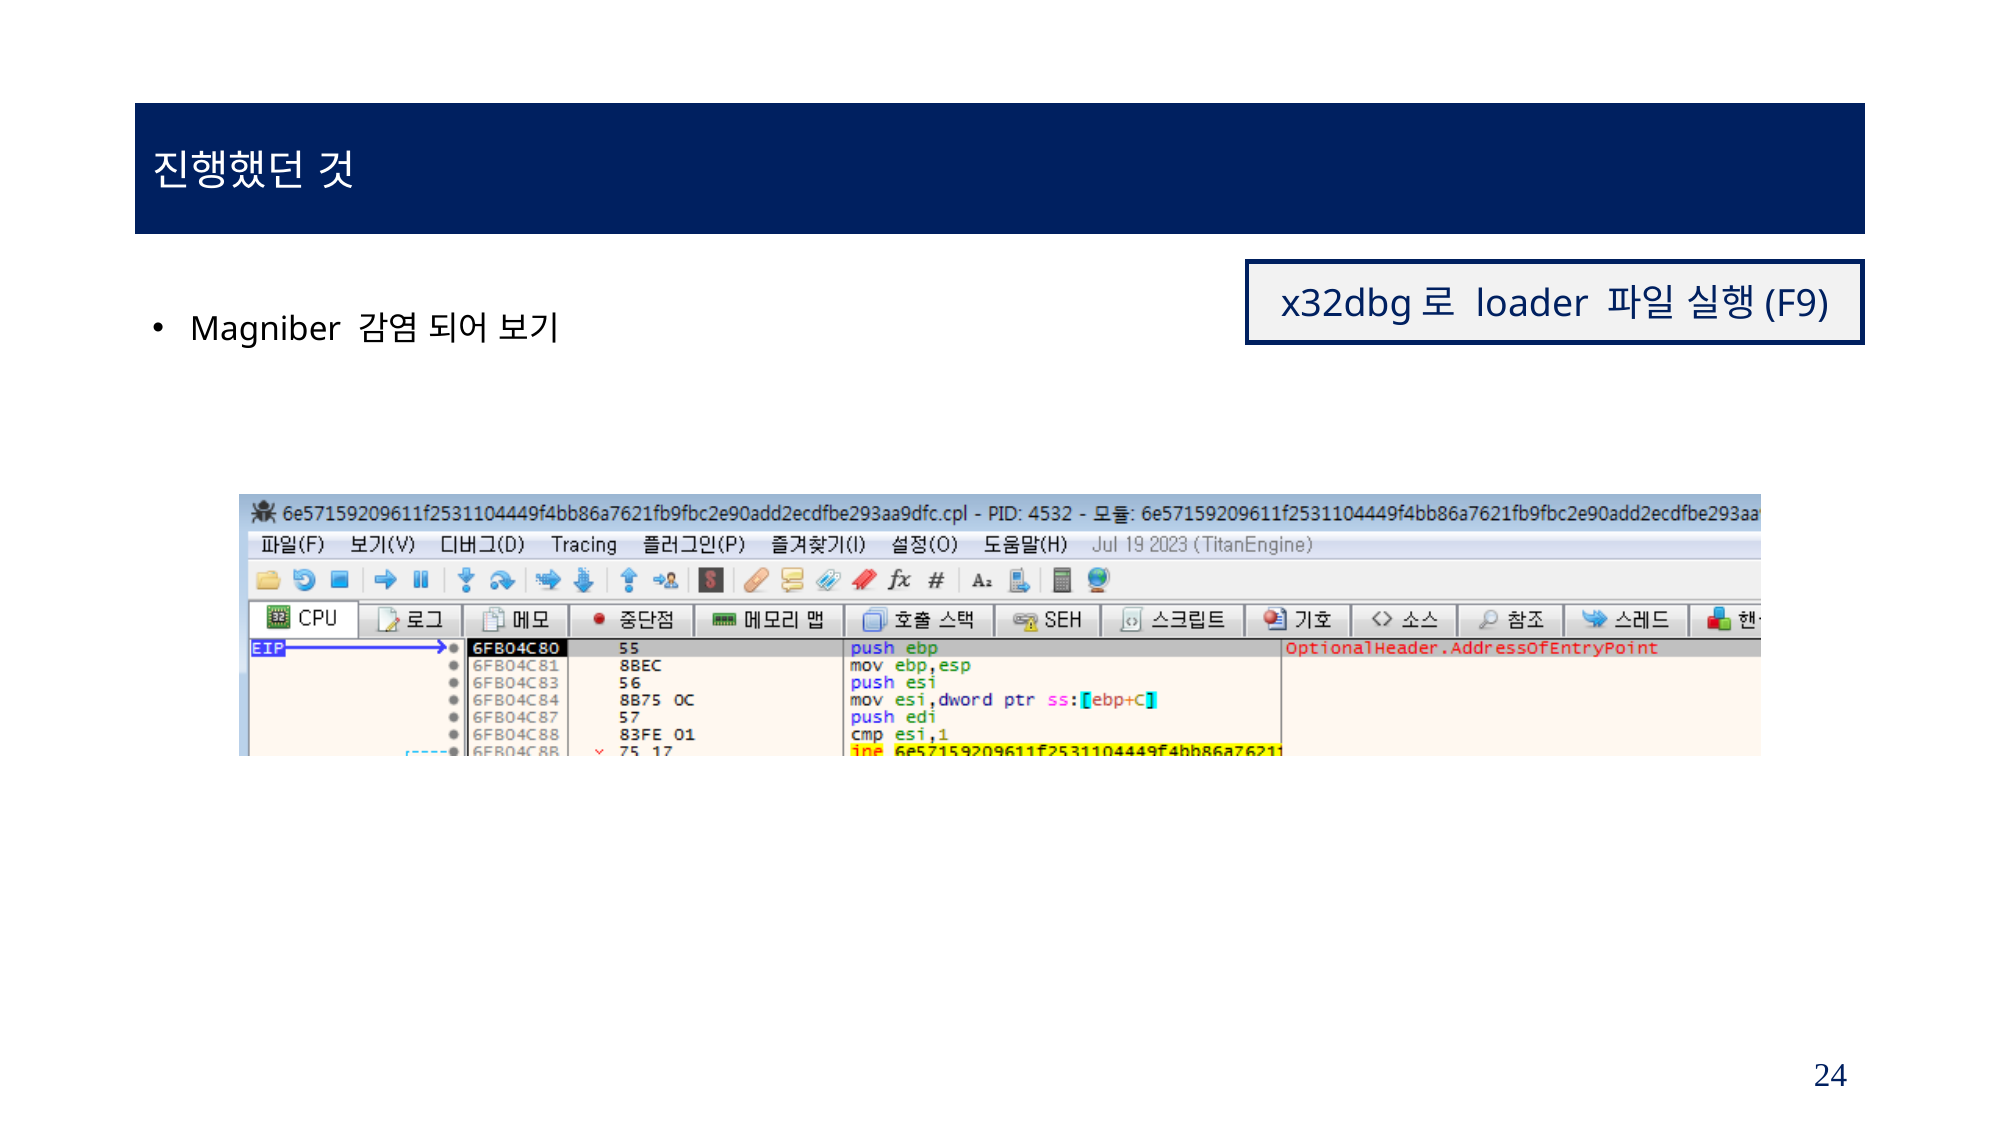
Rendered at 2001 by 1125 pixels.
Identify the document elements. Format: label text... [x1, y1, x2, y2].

picture [239, 494, 1761, 756]
slide_number 24 [1412, 1042, 1863, 1103]
text_box 진행했던 것 [136, 104, 1863, 233]
list Magniber 감염 되어 보기 [137, 299, 1863, 1014]
text_box x32dbg로 loader 파일 실행(F9) [1246, 260, 1864, 343]
